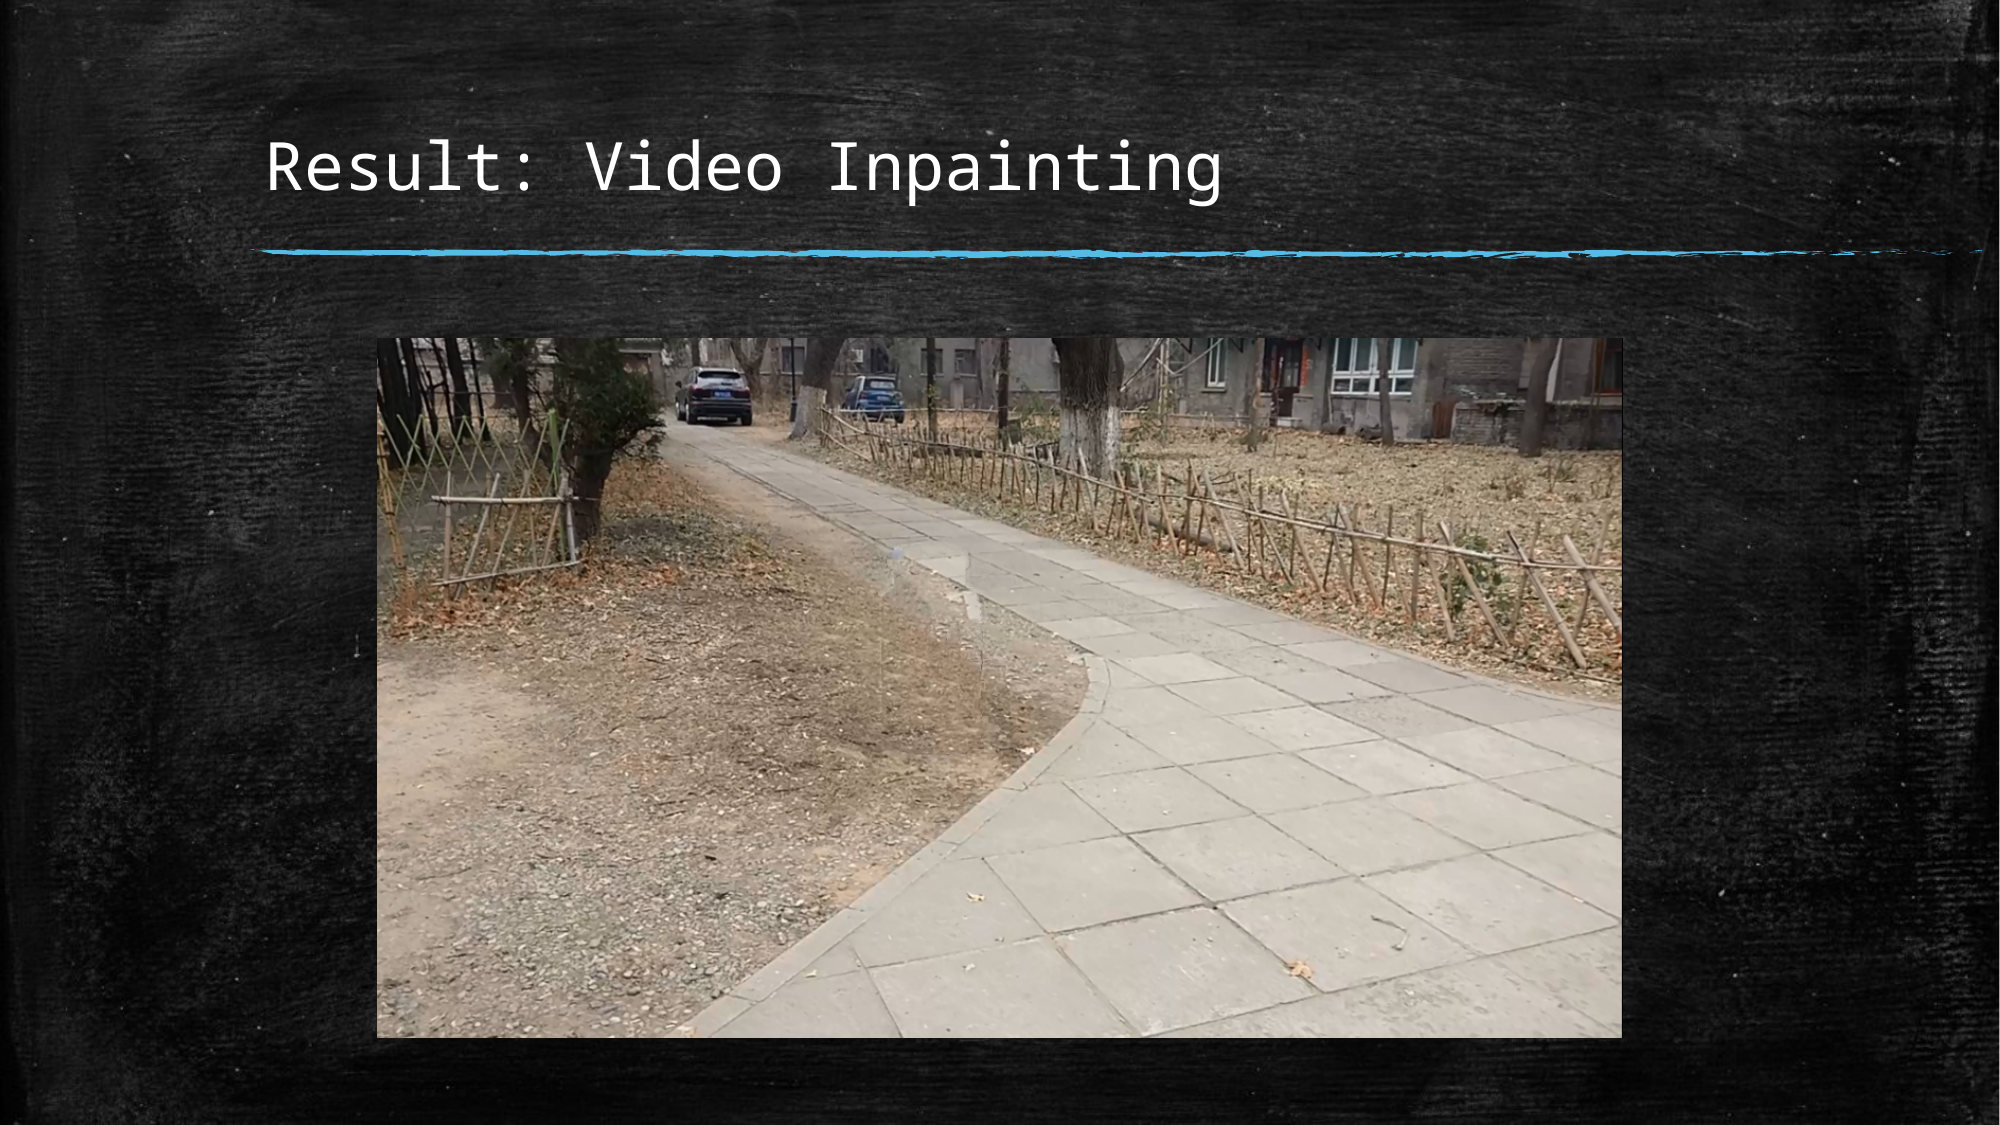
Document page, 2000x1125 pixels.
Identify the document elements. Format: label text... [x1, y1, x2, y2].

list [377, 338, 1623, 1038]
title Result: Video Inpainting [249, 45, 1750, 213]
